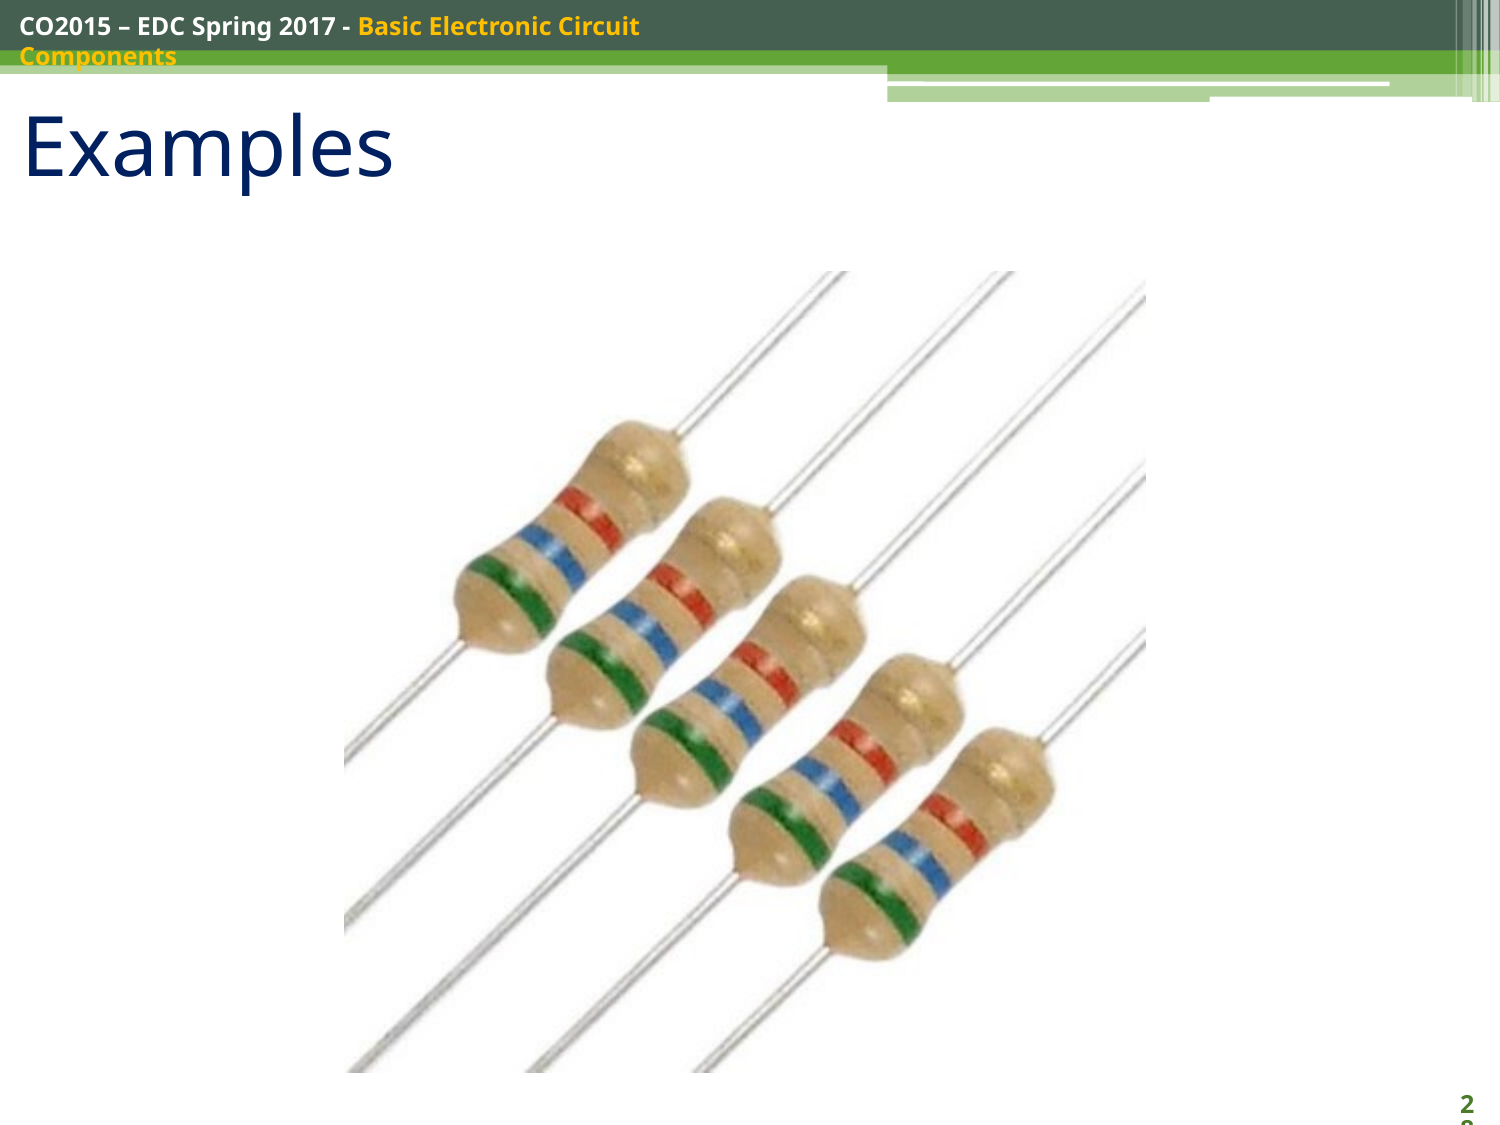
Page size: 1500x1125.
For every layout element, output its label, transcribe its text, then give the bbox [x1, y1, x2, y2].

title Examples [6, 77, 1485, 209]
picture [344, 271, 1147, 1073]
